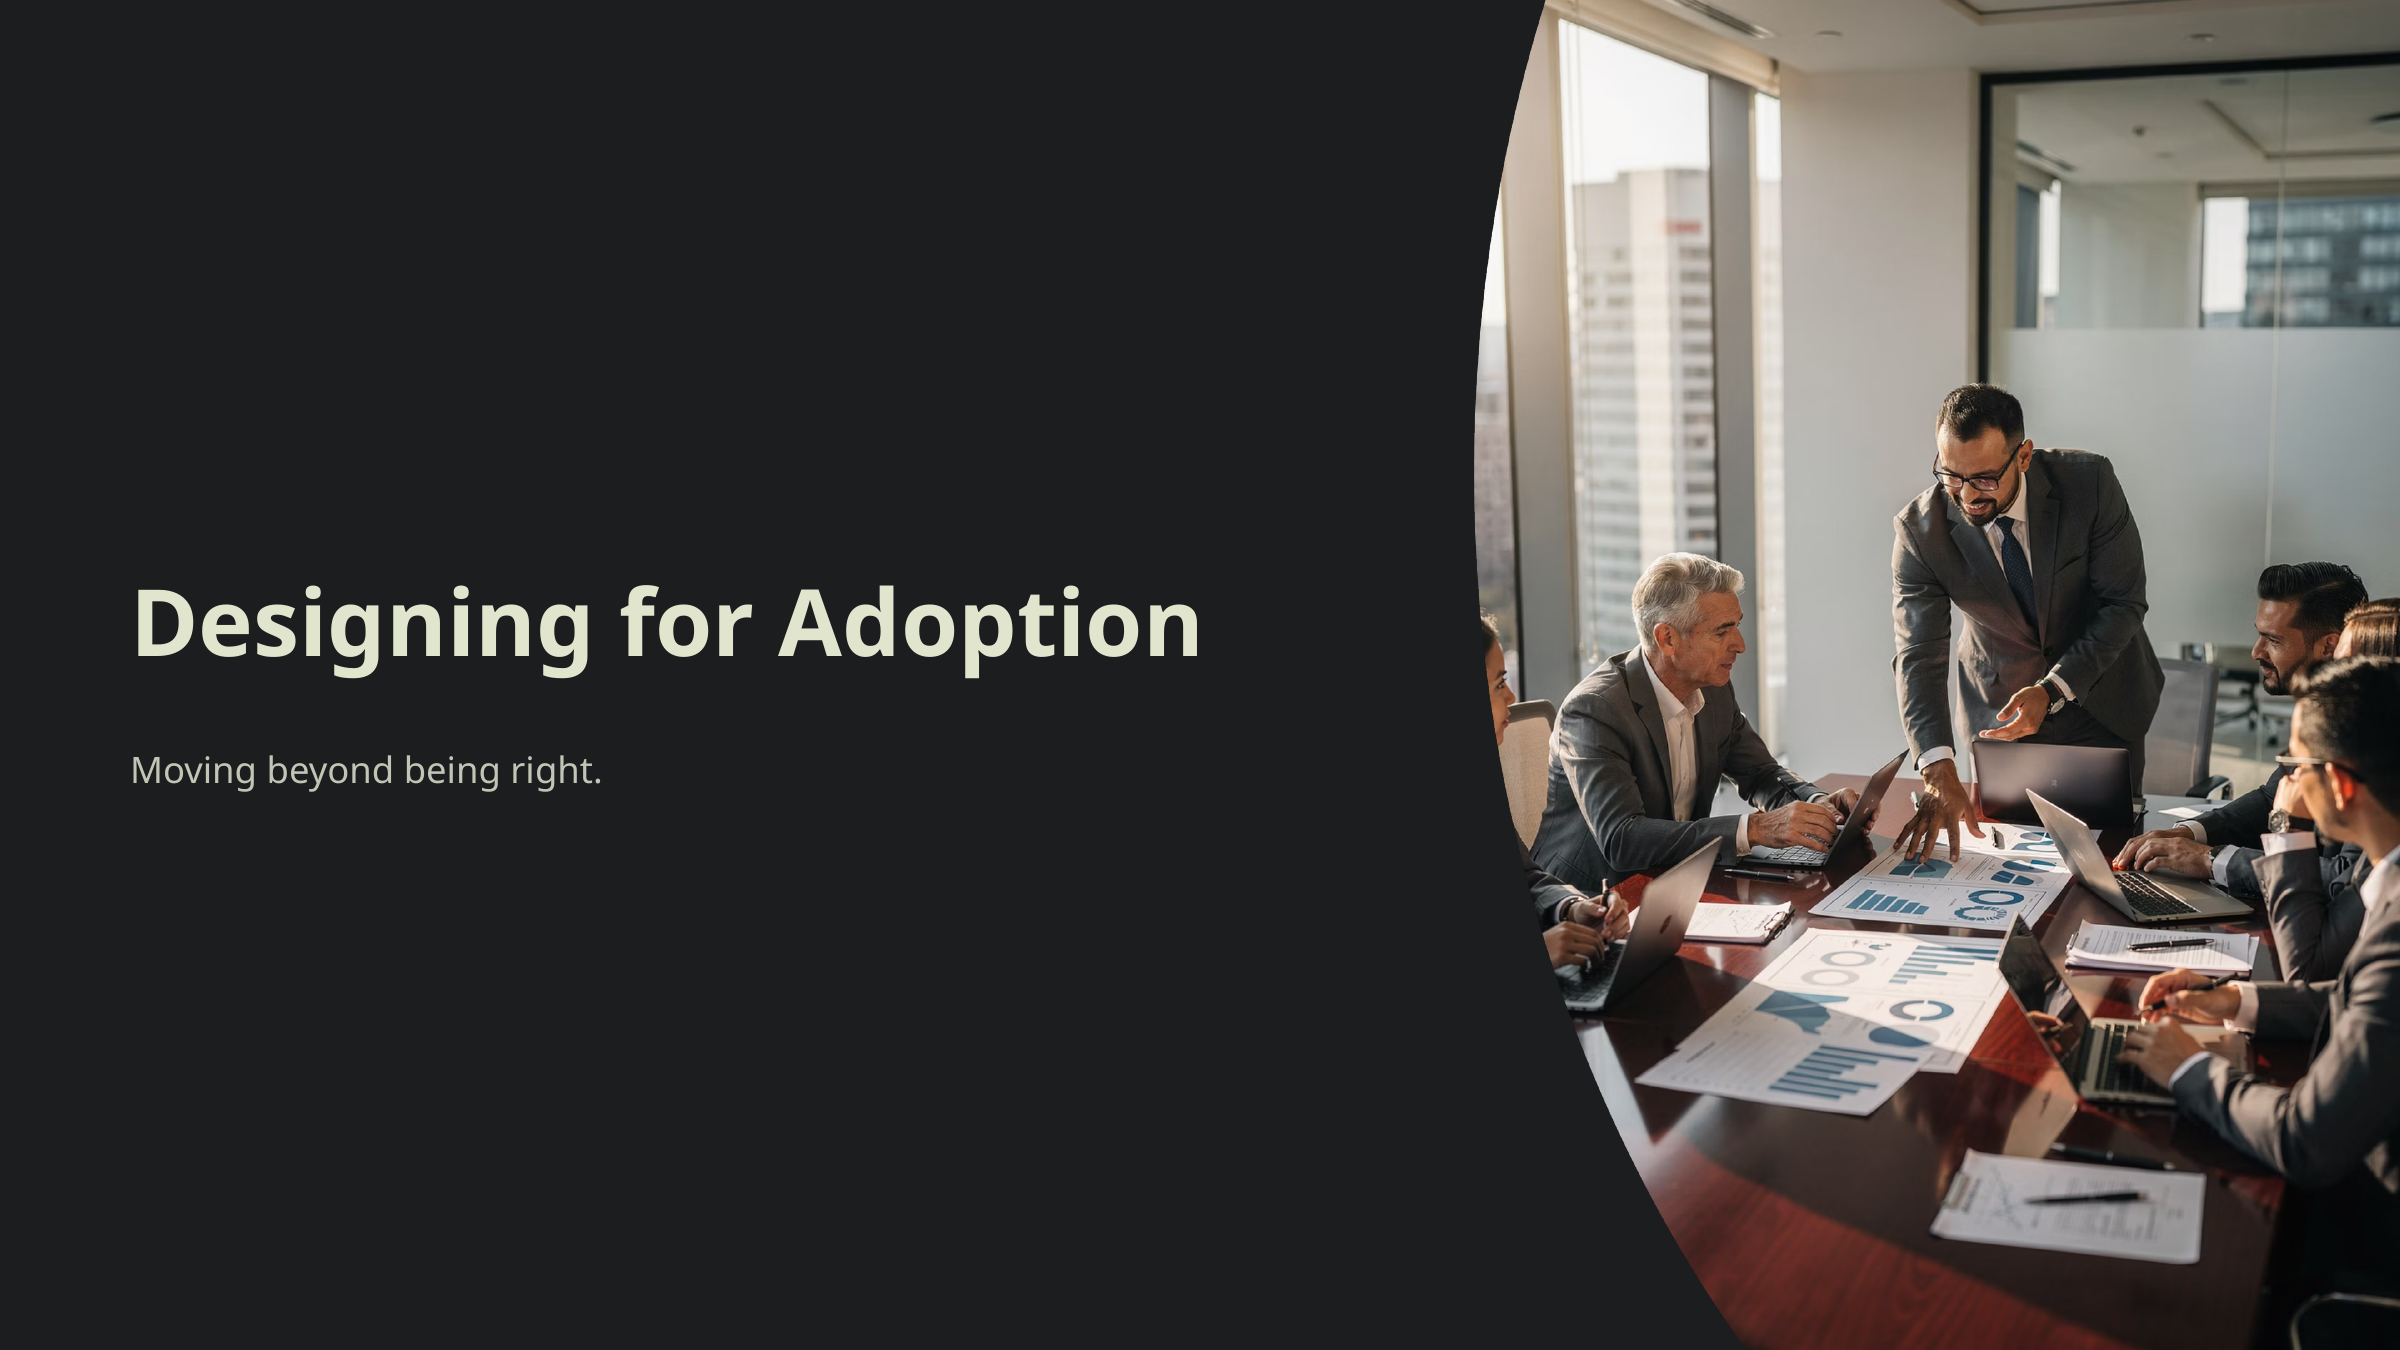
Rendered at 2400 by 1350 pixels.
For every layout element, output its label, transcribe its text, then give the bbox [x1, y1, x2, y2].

text_box Moving beyond being right. [130, 731, 1370, 791]
text_box Designing for Adoption [130, 559, 1121, 676]
picture [1454, 0, 2400, 1350]
